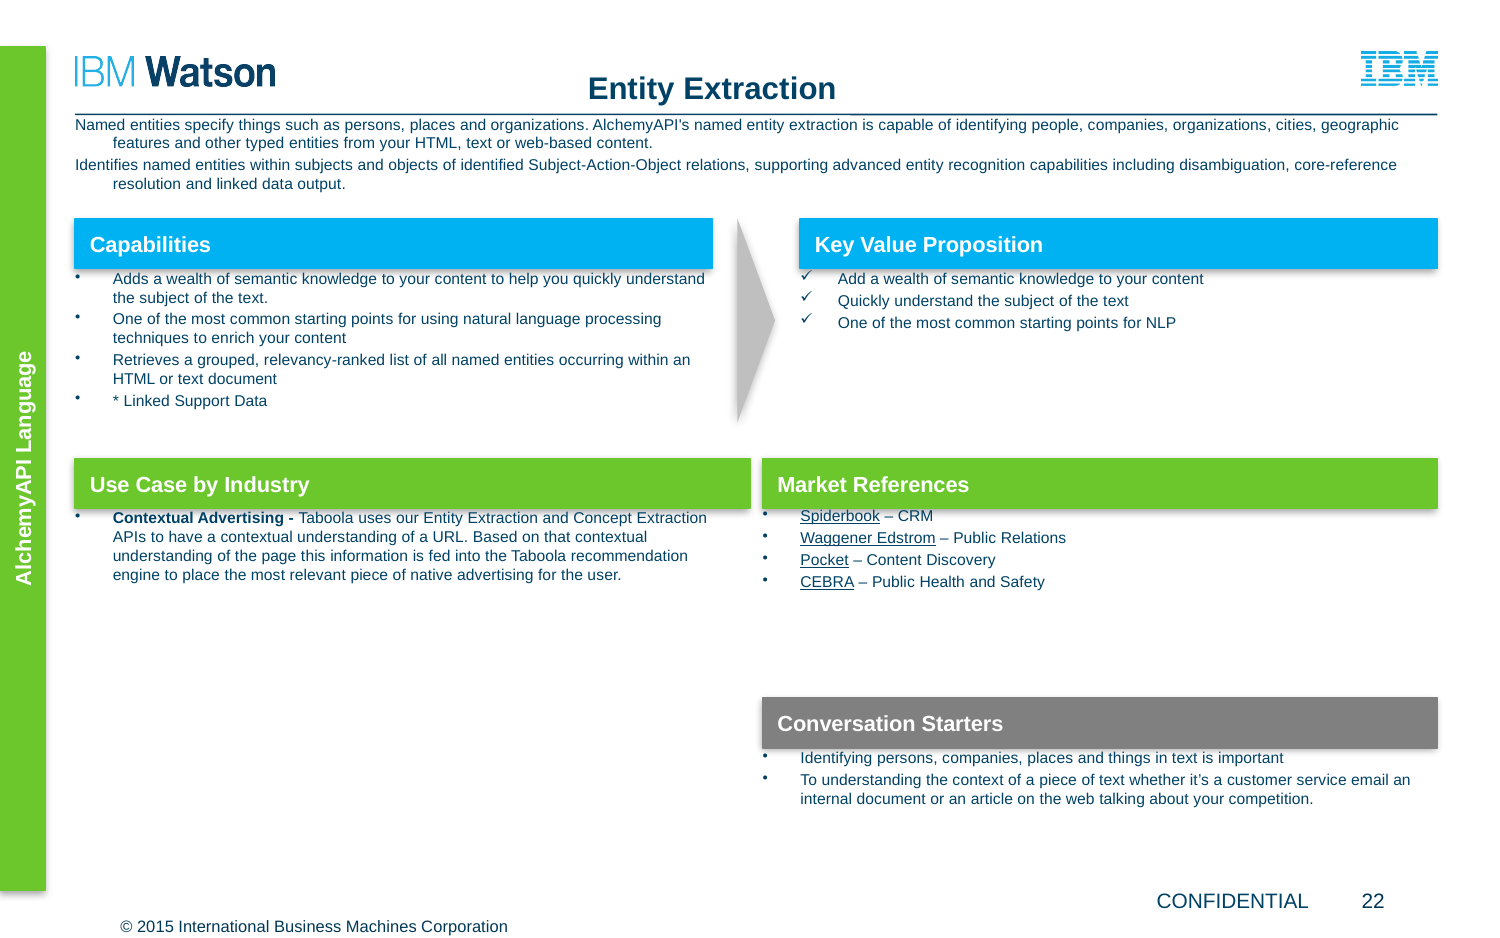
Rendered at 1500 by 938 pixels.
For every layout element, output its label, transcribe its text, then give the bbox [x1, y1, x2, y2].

picture [1361, 51, 1438, 86]
footer © 2015 International Business Machines Corporation [56, 906, 573, 938]
slide_number 22 [1062, 881, 1400, 919]
list Add a wealth of semantic knowledge to your content Quickly understand the subject of the text One of the most common starting points for NLP [800, 268, 1438, 444]
list Contextual Advertising - Taboola uses our Entity Extraction and Concept Extraction APIs to have a contextual understanding of a URL. Based on that contextual understanding of the page this information is fed into the Taboola recommendation engine to place the most relevant piece of native advertising for the user. [75, 508, 738, 921]
list Adds a wealth of semantic knowledge to your content to help you quickly understand the subject of the text. One of the most common starting points for using natural language processing techniques to enrich your content Retrieves a grouped, relevancy-ranked list of all named entities occurring within an HTML or text document * Linked Support Data [75, 268, 713, 444]
text_box AlchemyAPI Language [0, 46, 46, 891]
list Identifying persons, companies, places and things in text is important To understanding the context of a piece of text whether it’s a customer service email an internal document or an article on the web talking about your competition. [762, 747, 1438, 923]
list Spiderbook – CRM Waggener Edstrom – Public Relations Pocket – Content Discovery CEBRA – Public Health and Safety [762, 506, 1438, 664]
list Named entities specify things such as persons, places and organizations. AlchemyAPI's named entity extraction is capable of identifying people, companies, organizations, cities, geographic features and other typed entities from your HTML, text or web-based content. Identifies named entities within subjects and objects of identified Subject-Action-Object relations, supporting advanced entity recognition capabilities including disambiguation, core-reference resolution and linked data output. [75, 114, 1438, 209]
picture [75, 56, 275, 87]
title Entity Extraction [300, 52, 1125, 114]
